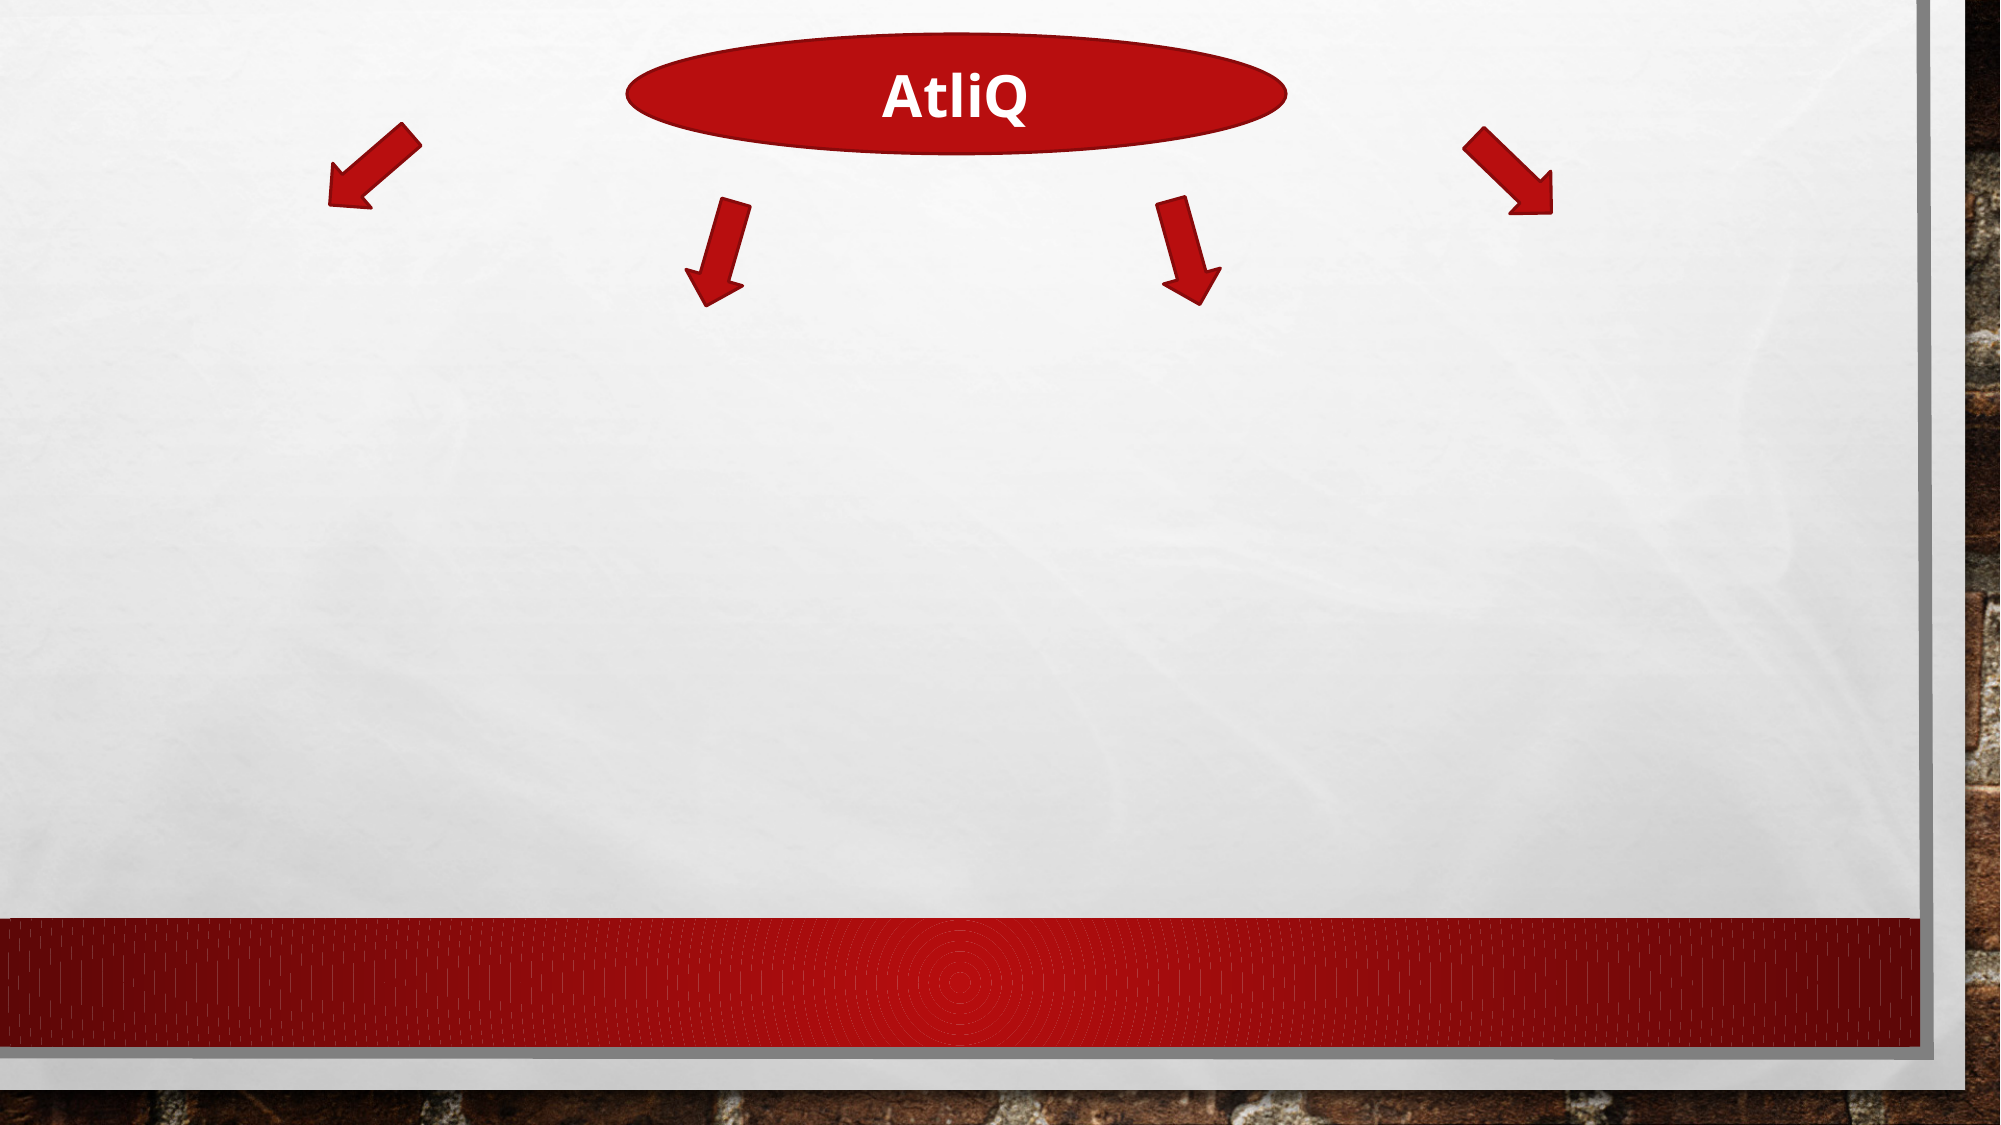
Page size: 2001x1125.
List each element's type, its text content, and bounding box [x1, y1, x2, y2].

text_box AtliQ [625, 32, 1288, 156]
picture [0, 0, 2000, 1125]
text_box [1155, 195, 1222, 306]
text_box [328, 122, 423, 210]
text_box [1462, 126, 1554, 216]
text_box [684, 196, 752, 308]
